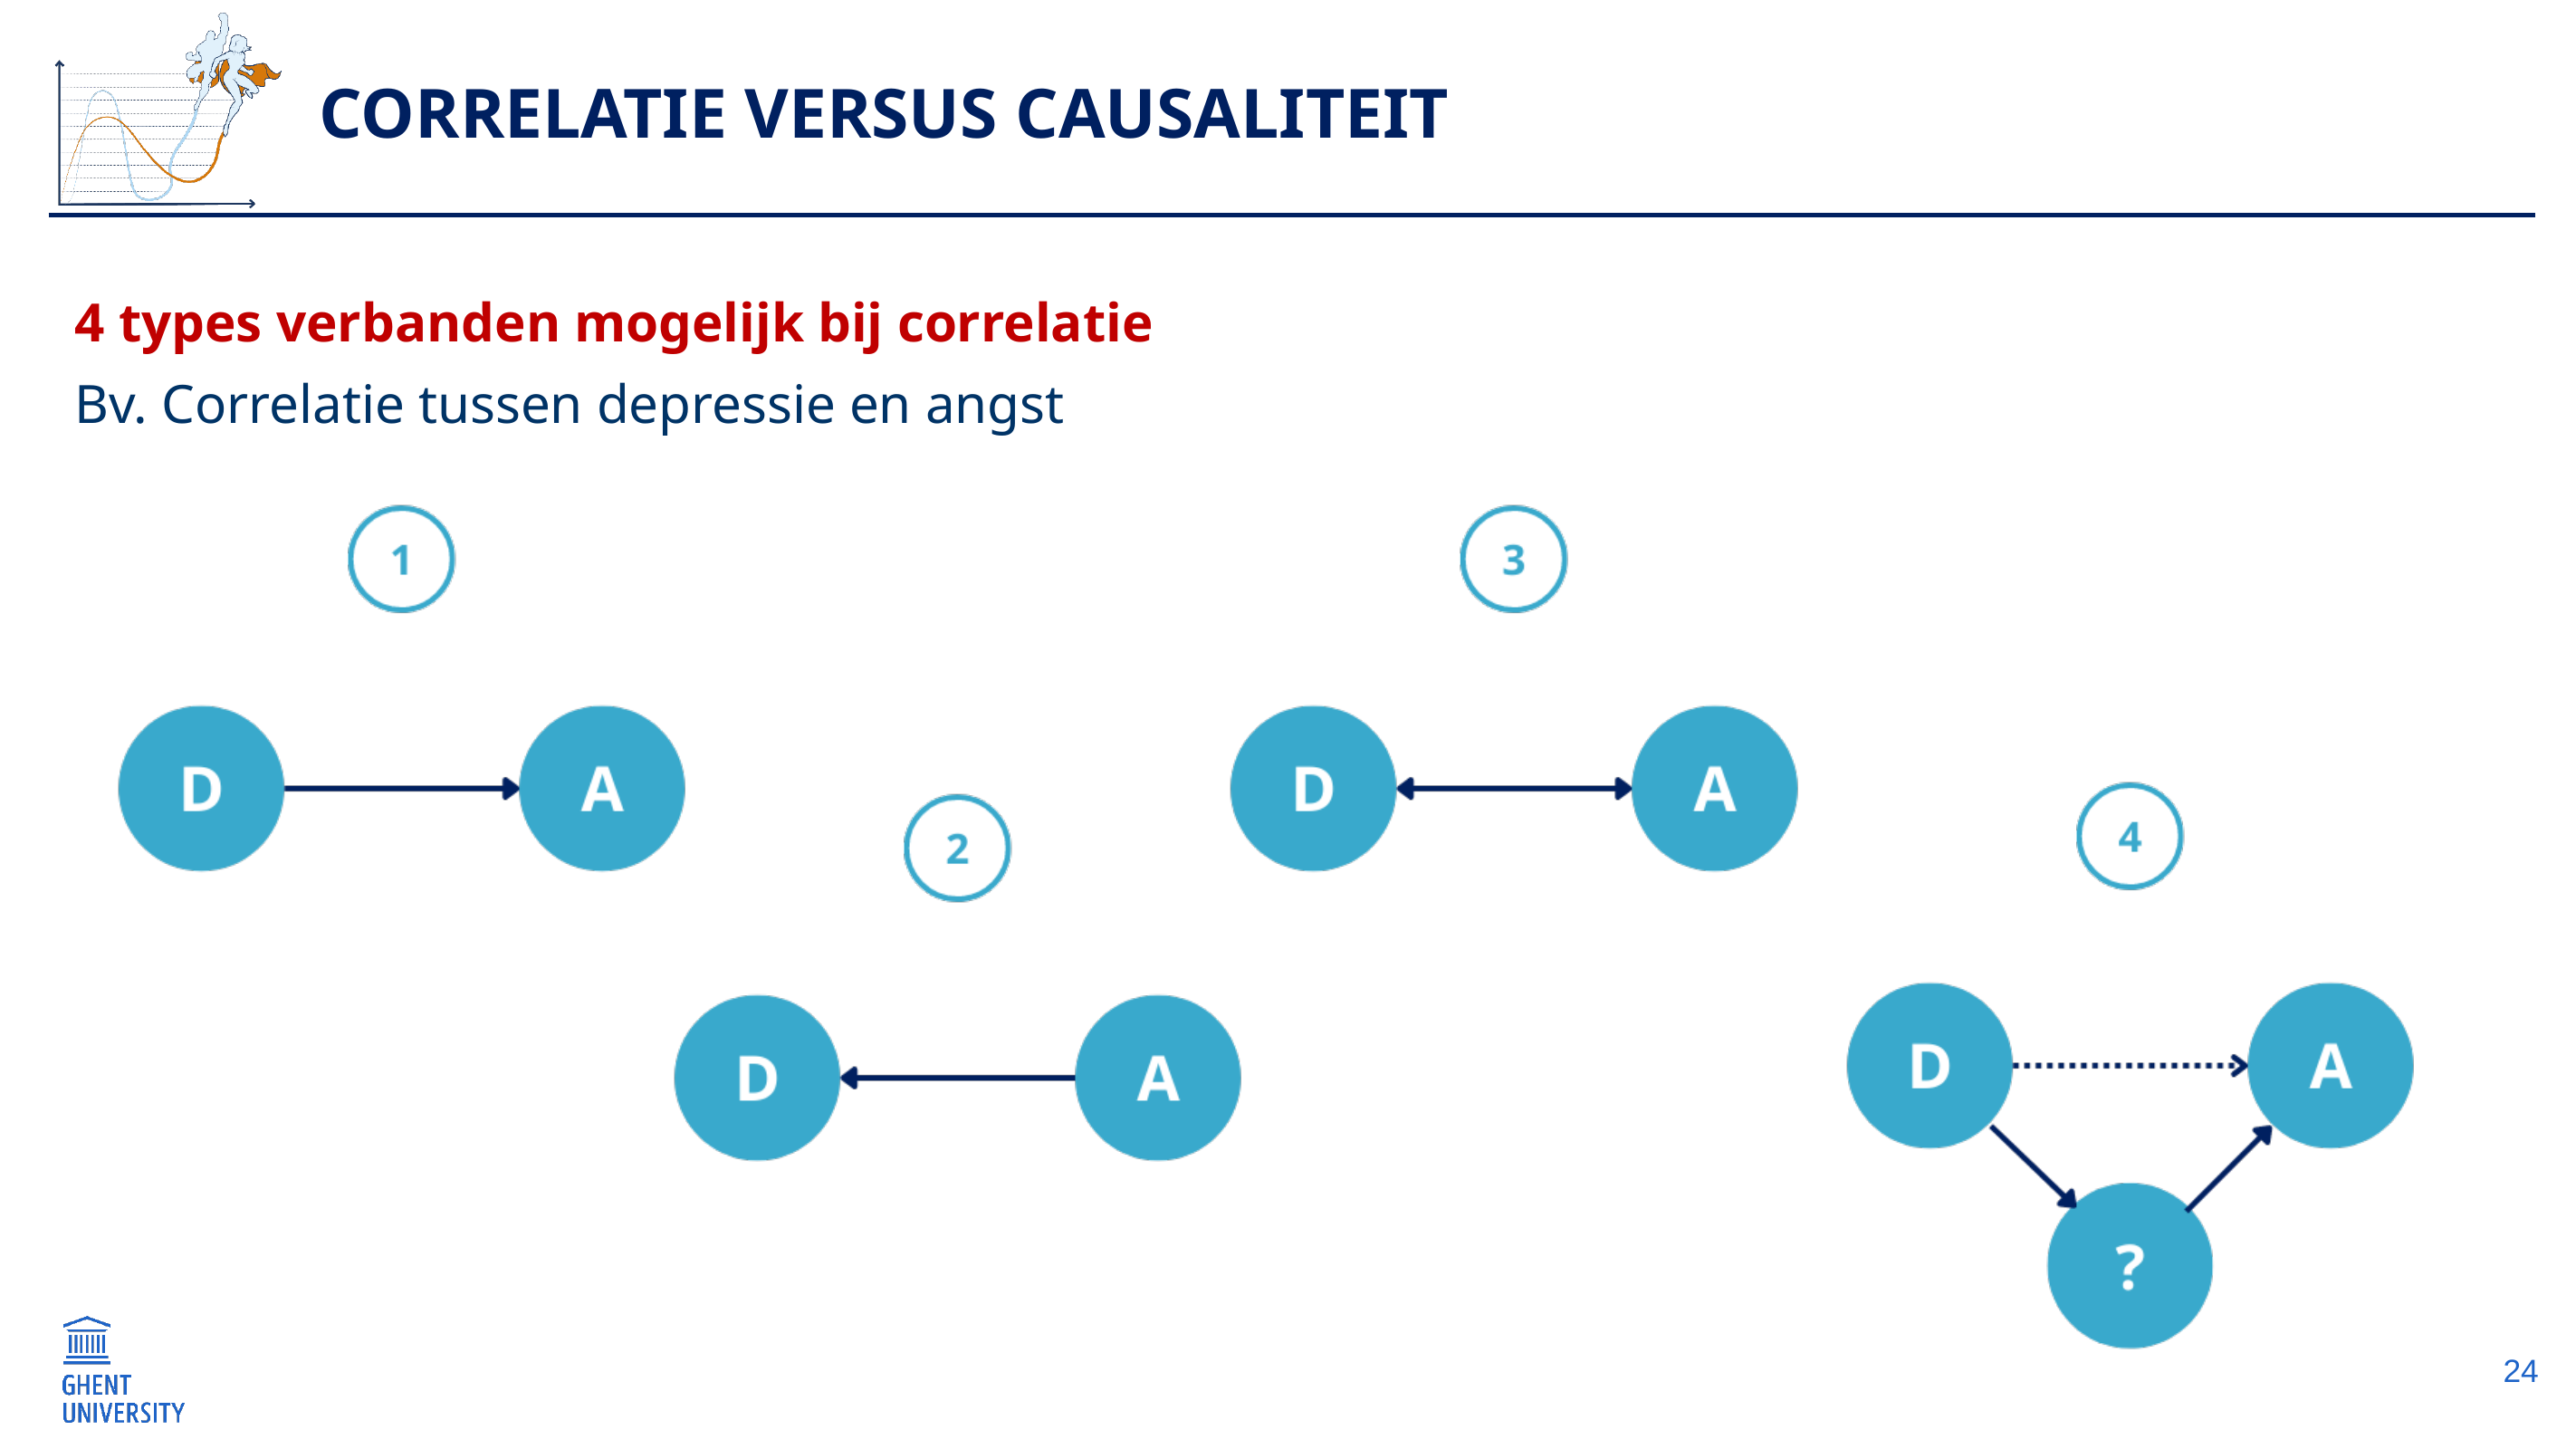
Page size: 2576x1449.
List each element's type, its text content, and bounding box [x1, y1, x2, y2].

slide_number 24 [2485, 1330, 2553, 1408]
title Correlatie versus causaliteit [305, 18, 2527, 159]
picture [5, 0, 306, 318]
list 4 types verbanden mogelijk bij correlatie Bv. Correlatie tussen depressie en angst [48, 269, 2553, 1290]
picture [62, 1290, 411, 1449]
picture [48, 435, 2485, 1433]
